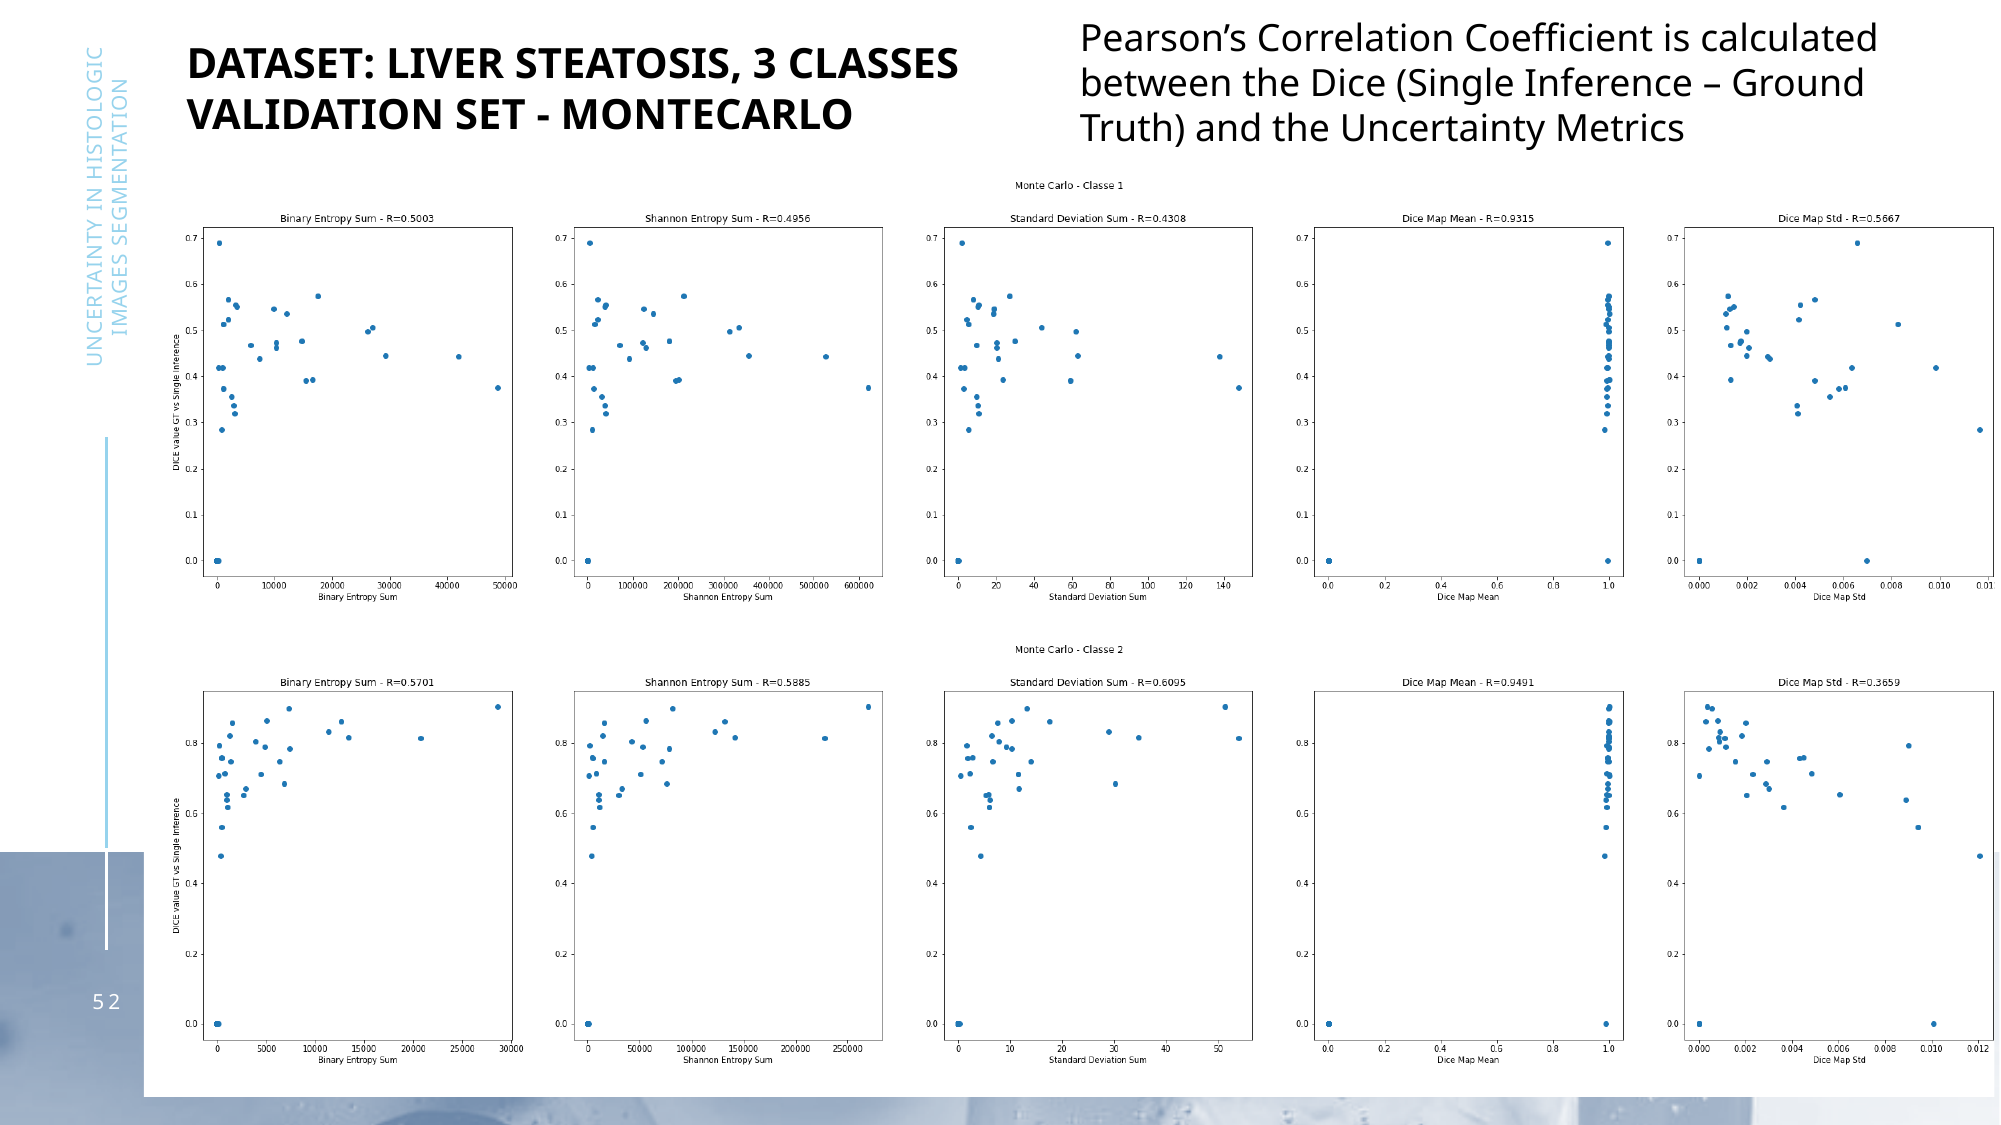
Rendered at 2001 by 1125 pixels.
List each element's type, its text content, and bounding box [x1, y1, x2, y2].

text_box [186, 138, 1904, 171]
text_box Pearson’s Correlation Coefficient is calculated between the Dice (Single Inference – Ground Truth) and the Uncertainty Metrics [1079, 14, 1981, 116]
text_box DATASET: Liver steatosis, 3 CLASSES [186, 21, 1904, 71]
text_box Uncertainty in histologic images segmentation [85, 14, 127, 400]
text_box Validation set - Montecarlo [186, 71, 1904, 138]
picture [0, 635, 2000, 1125]
picture [143, 171, 1995, 634]
